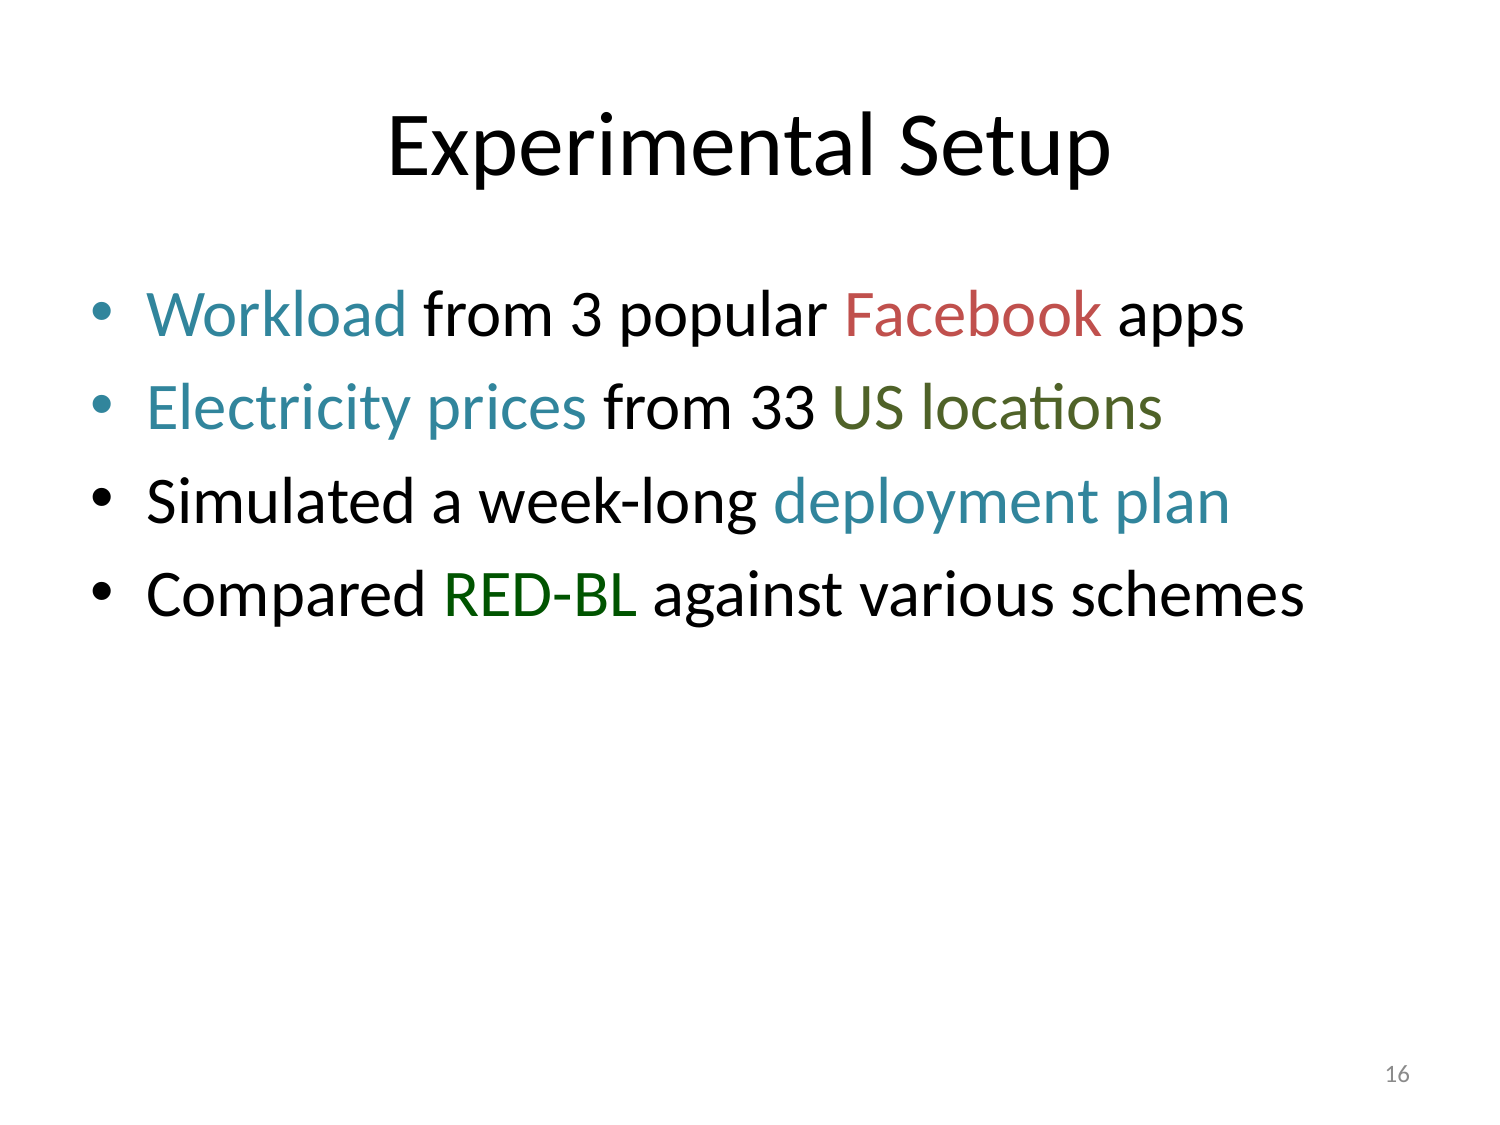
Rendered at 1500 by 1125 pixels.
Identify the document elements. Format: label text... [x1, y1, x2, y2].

title Experimental Setup [75, 45, 1425, 233]
list Workload from 3 popular Facebook apps Electricity prices from 33 US locations Simulated a week-long deployment plan Compared RED-BL against various schemes [75, 262, 1425, 1005]
slide_number 16 [1074, 1042, 1425, 1103]
